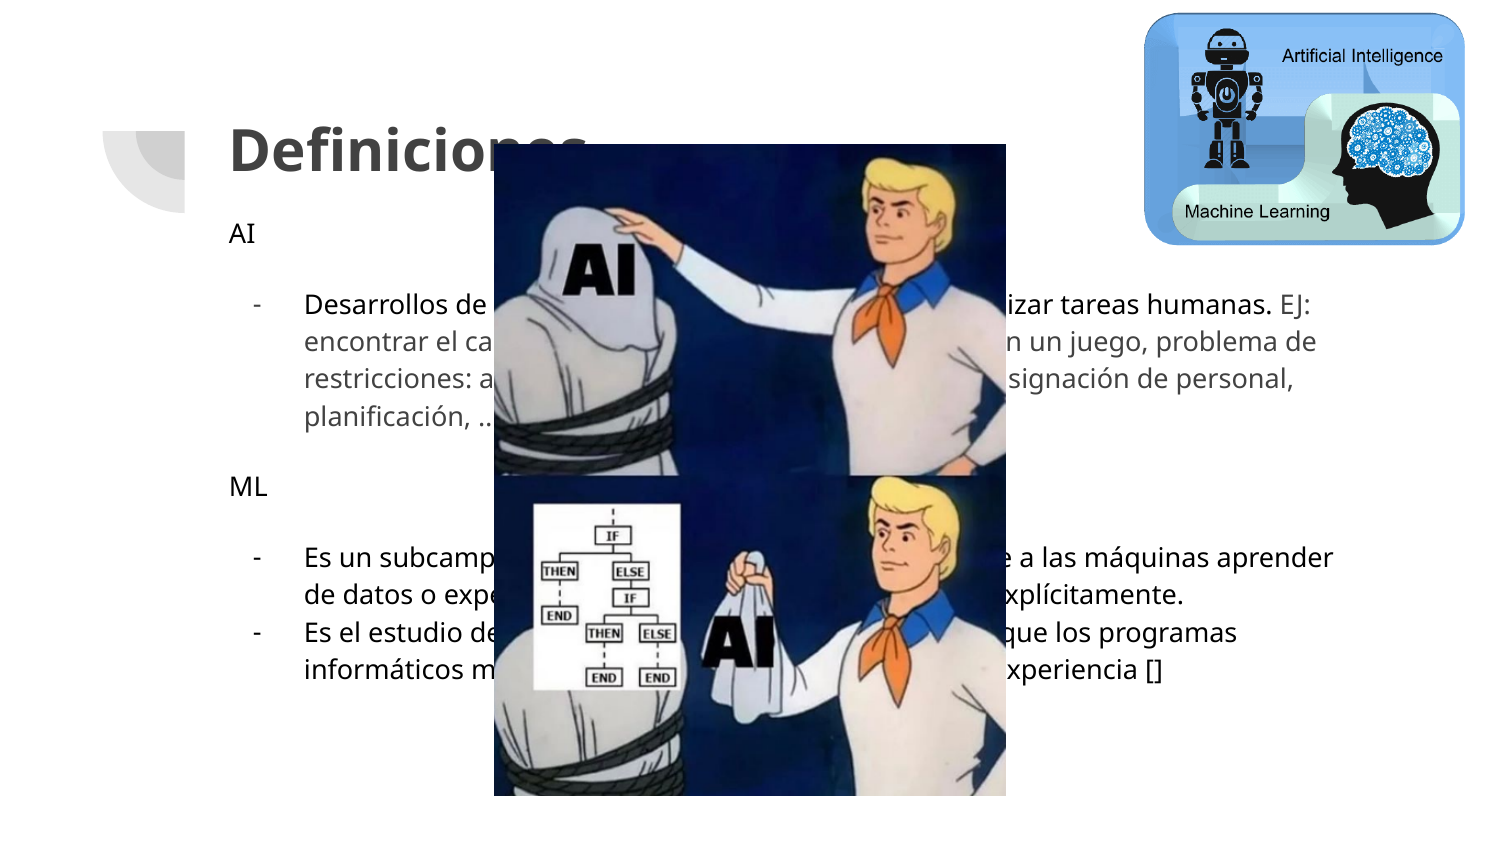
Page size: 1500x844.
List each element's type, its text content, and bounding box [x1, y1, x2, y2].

title Definiciones [213, 98, 1135, 191]
list AI Desarrollos de sistemas informáticos que permiten realizar tareas humanas. EJ: encontrar el camino más corto, elegir la mejor opción en un juego, problema de restricciones: asignar profesores en horarios en salas, asignación de personal, planificación, …. ML Es un subcampo de la inteligencia artificial, que permite a las máquinas aprender de datos o experiencias pasadas sin ser programadas explícitamente. Es el estudio de algoritmos informáticos que permiten que los programas informáticos mejoren automáticamente a través de la experiencia [] [1011, 196, 1368, 744]
picture [1140, 10, 1467, 247]
picture [494, 144, 1006, 796]
list AI Desarrollos de sistemas informáticos que permiten realizar tareas humanas. EJ: encontrar el camino más corto, elegir la mejor opción en un juego, problema de restricciones: asignar profesores en horarios en salas, asignación de personal, planificación, …. ML Es un subcampo de la inteligencia artificial, que permite a las máquinas aprender de datos o experiencias pasadas sin ser programadas explícitamente. Es el estudio de algoritmos informáticos que permiten que los programas informáticos mejoren automáticamente a través de la experiencia [] [213, 196, 488, 744]
